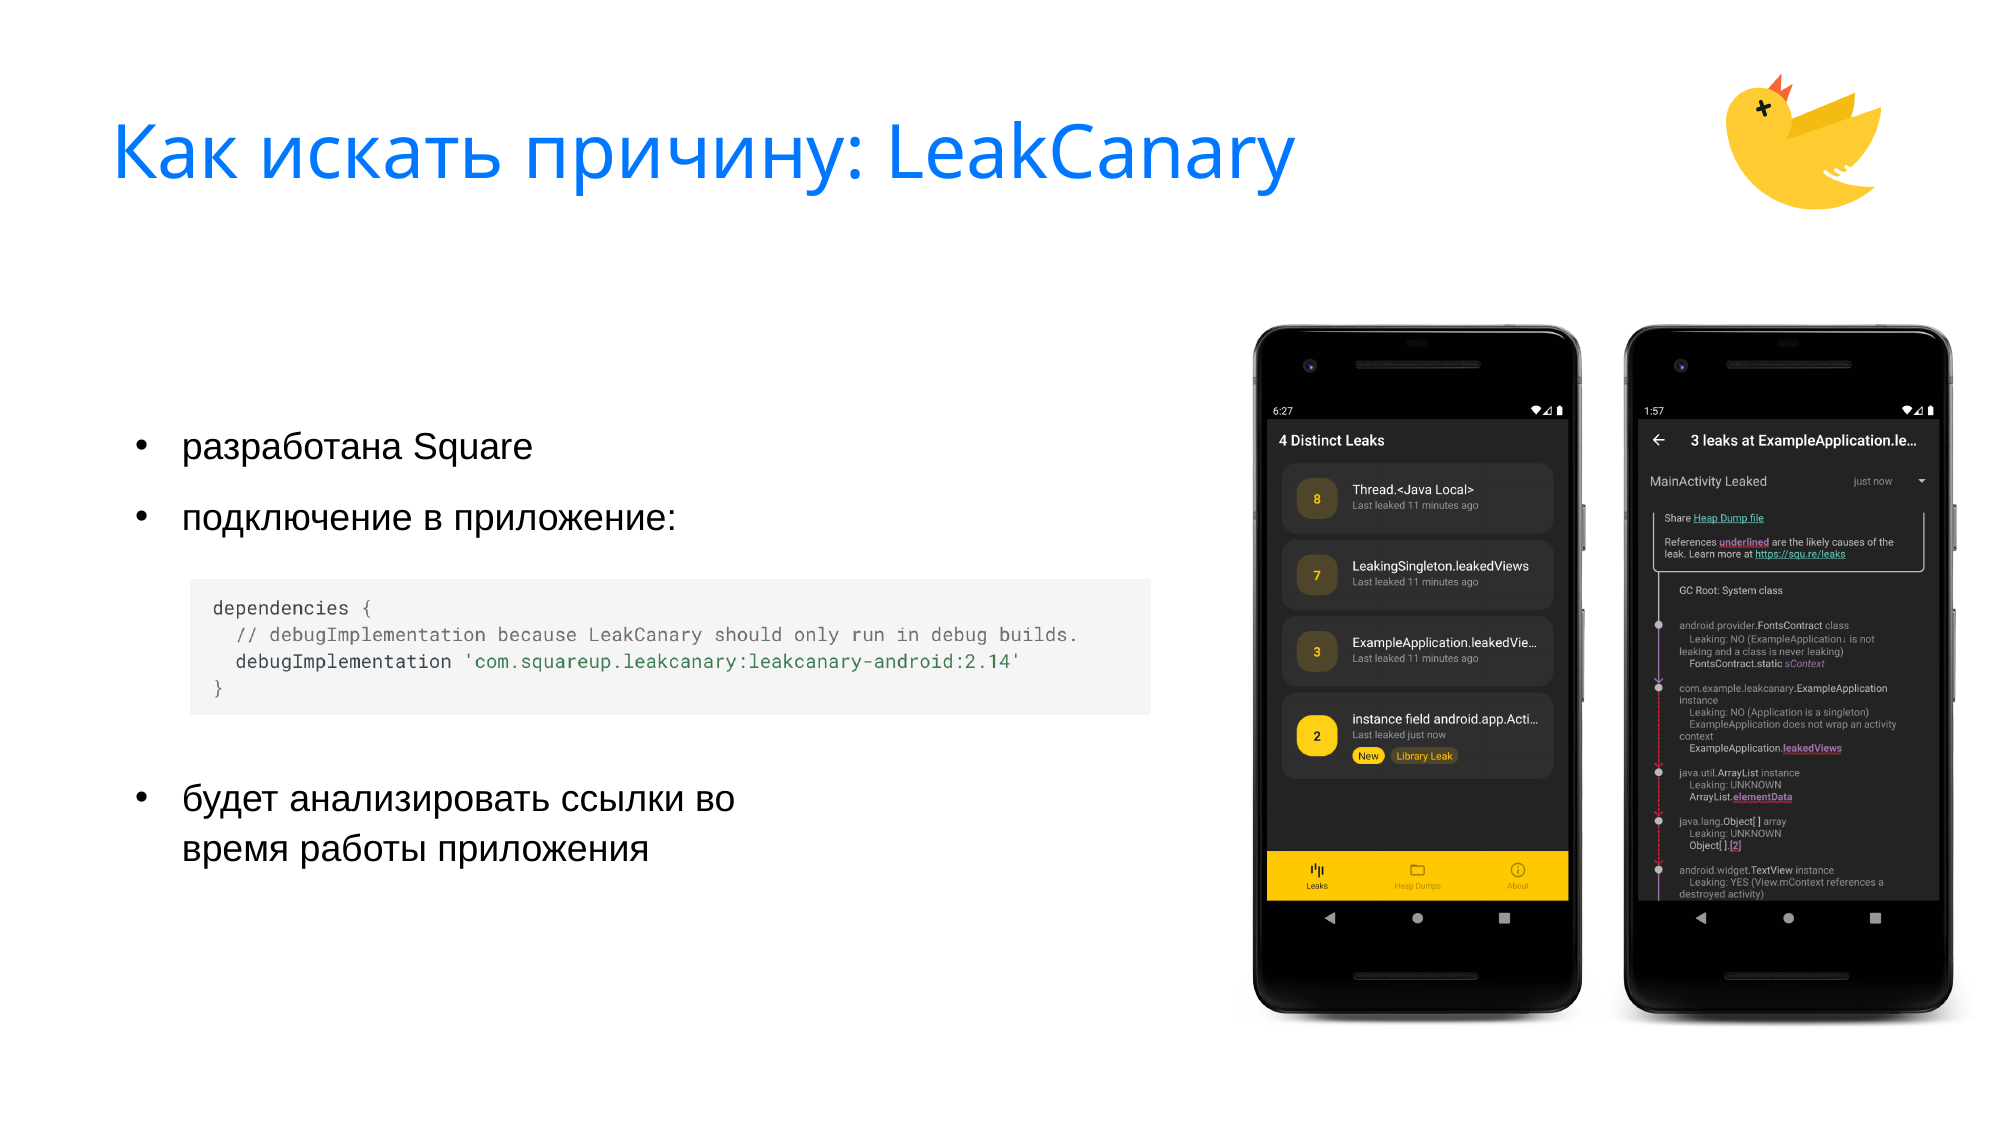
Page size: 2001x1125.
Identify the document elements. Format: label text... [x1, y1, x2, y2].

picture [1604, 42, 2000, 242]
picture [1234, 324, 1976, 1028]
list разработана Square подключение в приложение: будет анализировать ссылки во время работы приложения [97, 417, 784, 1125]
title Как искать причину: LeakCanary [111, 113, 1599, 220]
picture [169, 565, 1177, 733]
